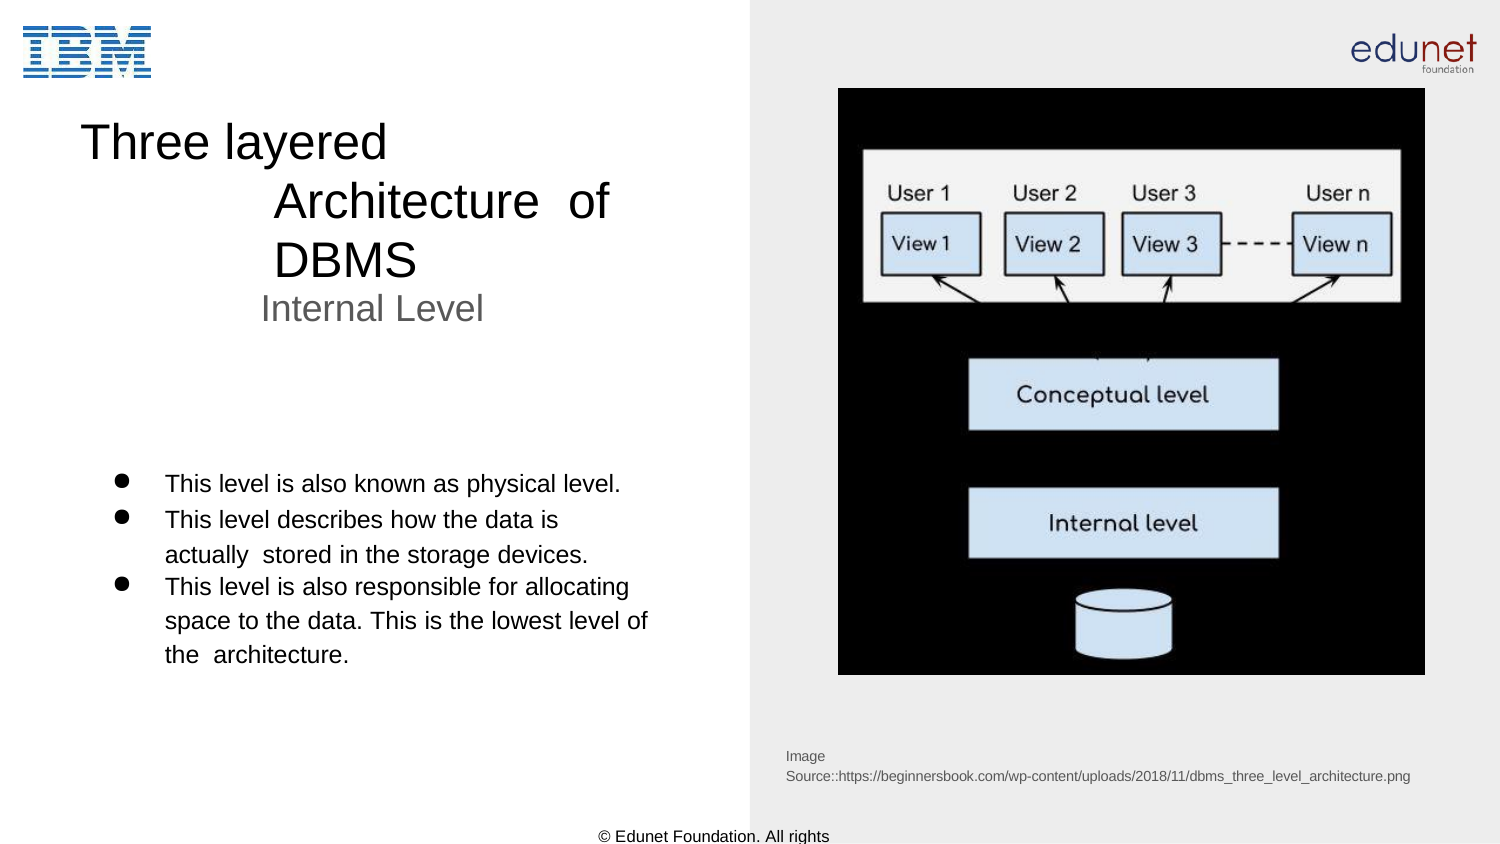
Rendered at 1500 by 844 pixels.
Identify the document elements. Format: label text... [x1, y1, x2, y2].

picture [23, 26, 151, 78]
text_box This level is also known as physical level. This level describes how the data is actually stored in the storage devices. This level is also responsible for allocating space to the data. This is the lowest level of the architecture. [110, 460, 689, 669]
footer © Edunet Foundation. All rights reserved. [596, 825, 744, 844]
title Three layered Architecture of DBMS [78, 105, 667, 288]
text_box Internal Level [258, 282, 488, 330]
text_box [749, 0, 1500, 844]
